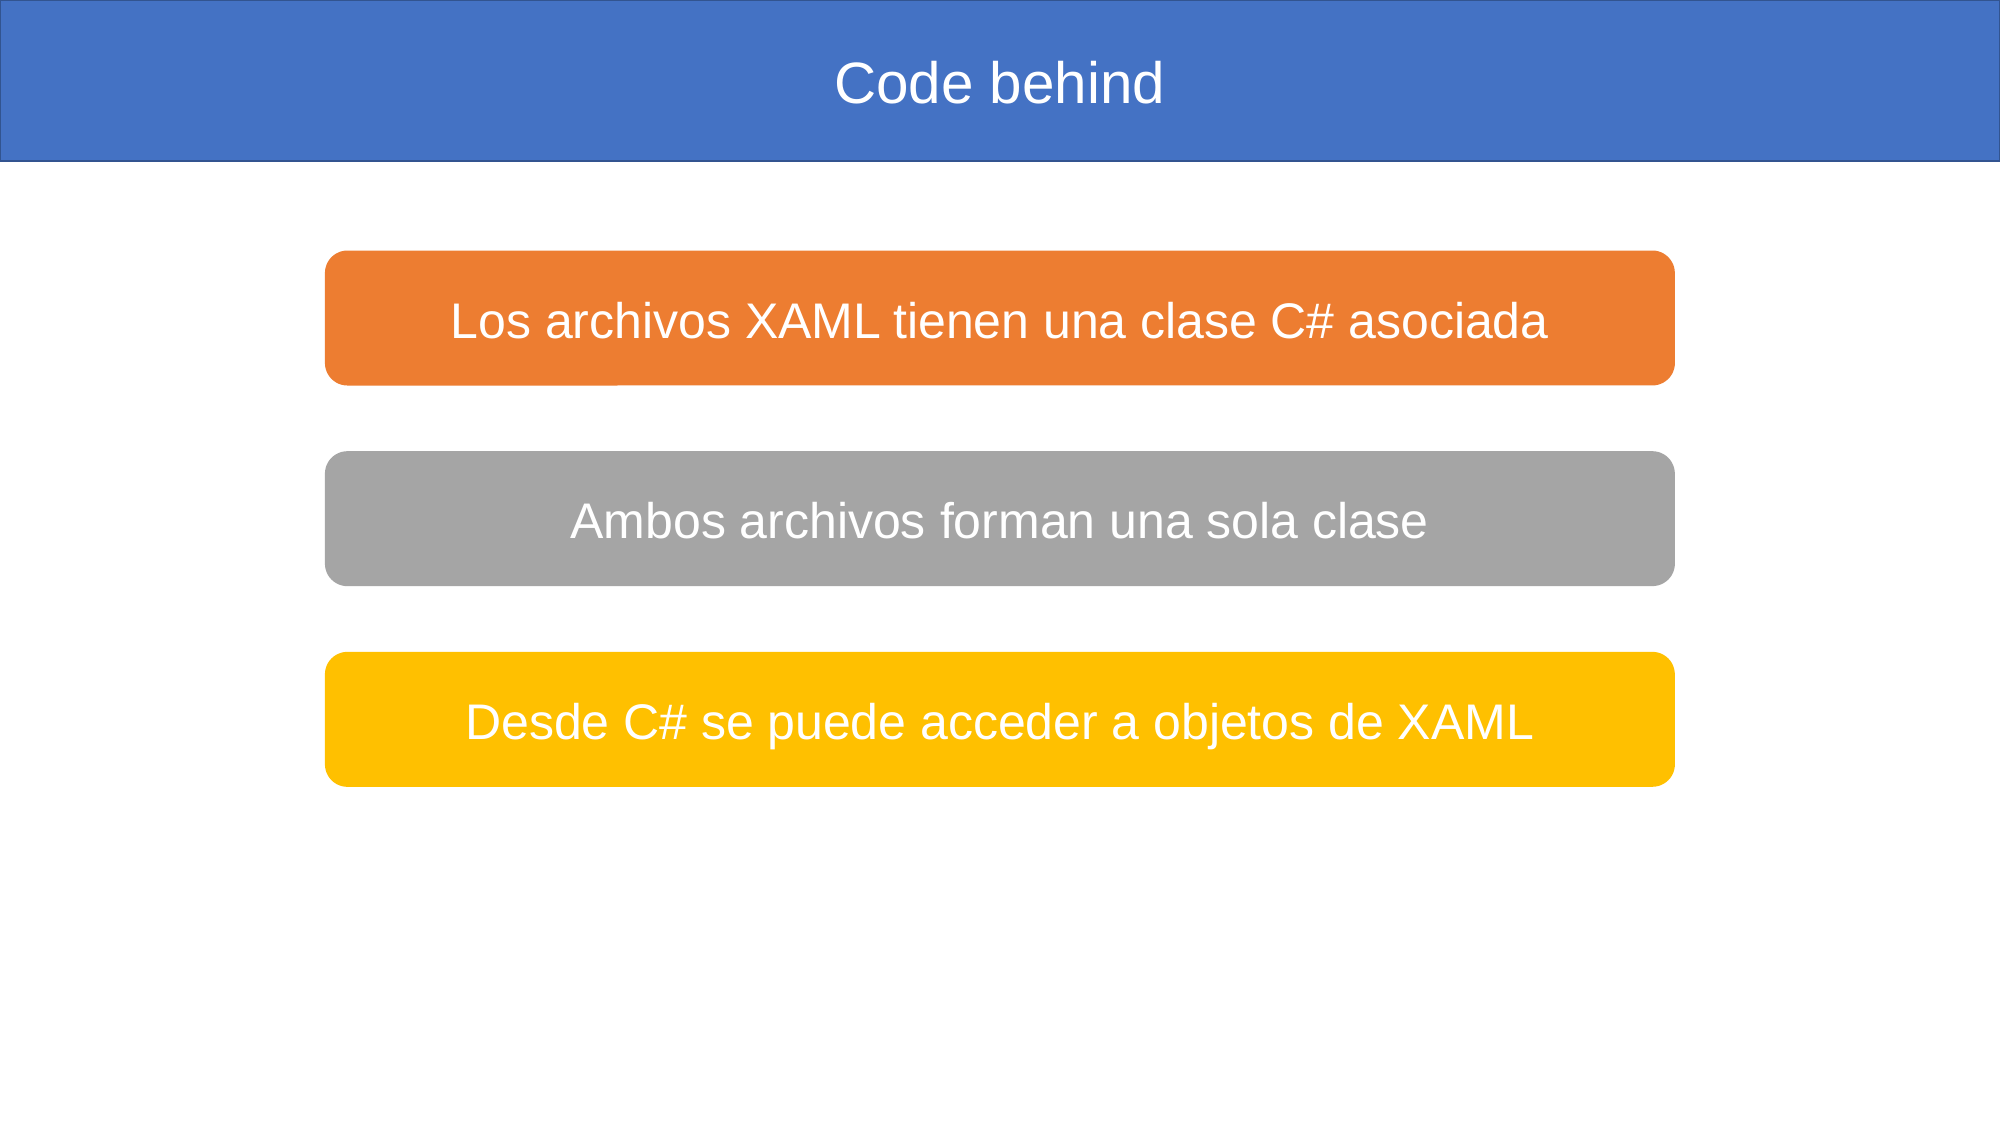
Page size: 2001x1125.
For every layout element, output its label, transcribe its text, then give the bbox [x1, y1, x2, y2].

text_box Los archivos XAML tienen una clase C# asociada [323, 249, 1676, 387]
text_box Code behind [0, 0, 2000, 162]
text_box Desde C# se puede acceder a objetos de XAML [323, 650, 1676, 788]
text_box Ambos archivos forman una sola clase [323, 450, 1676, 588]
